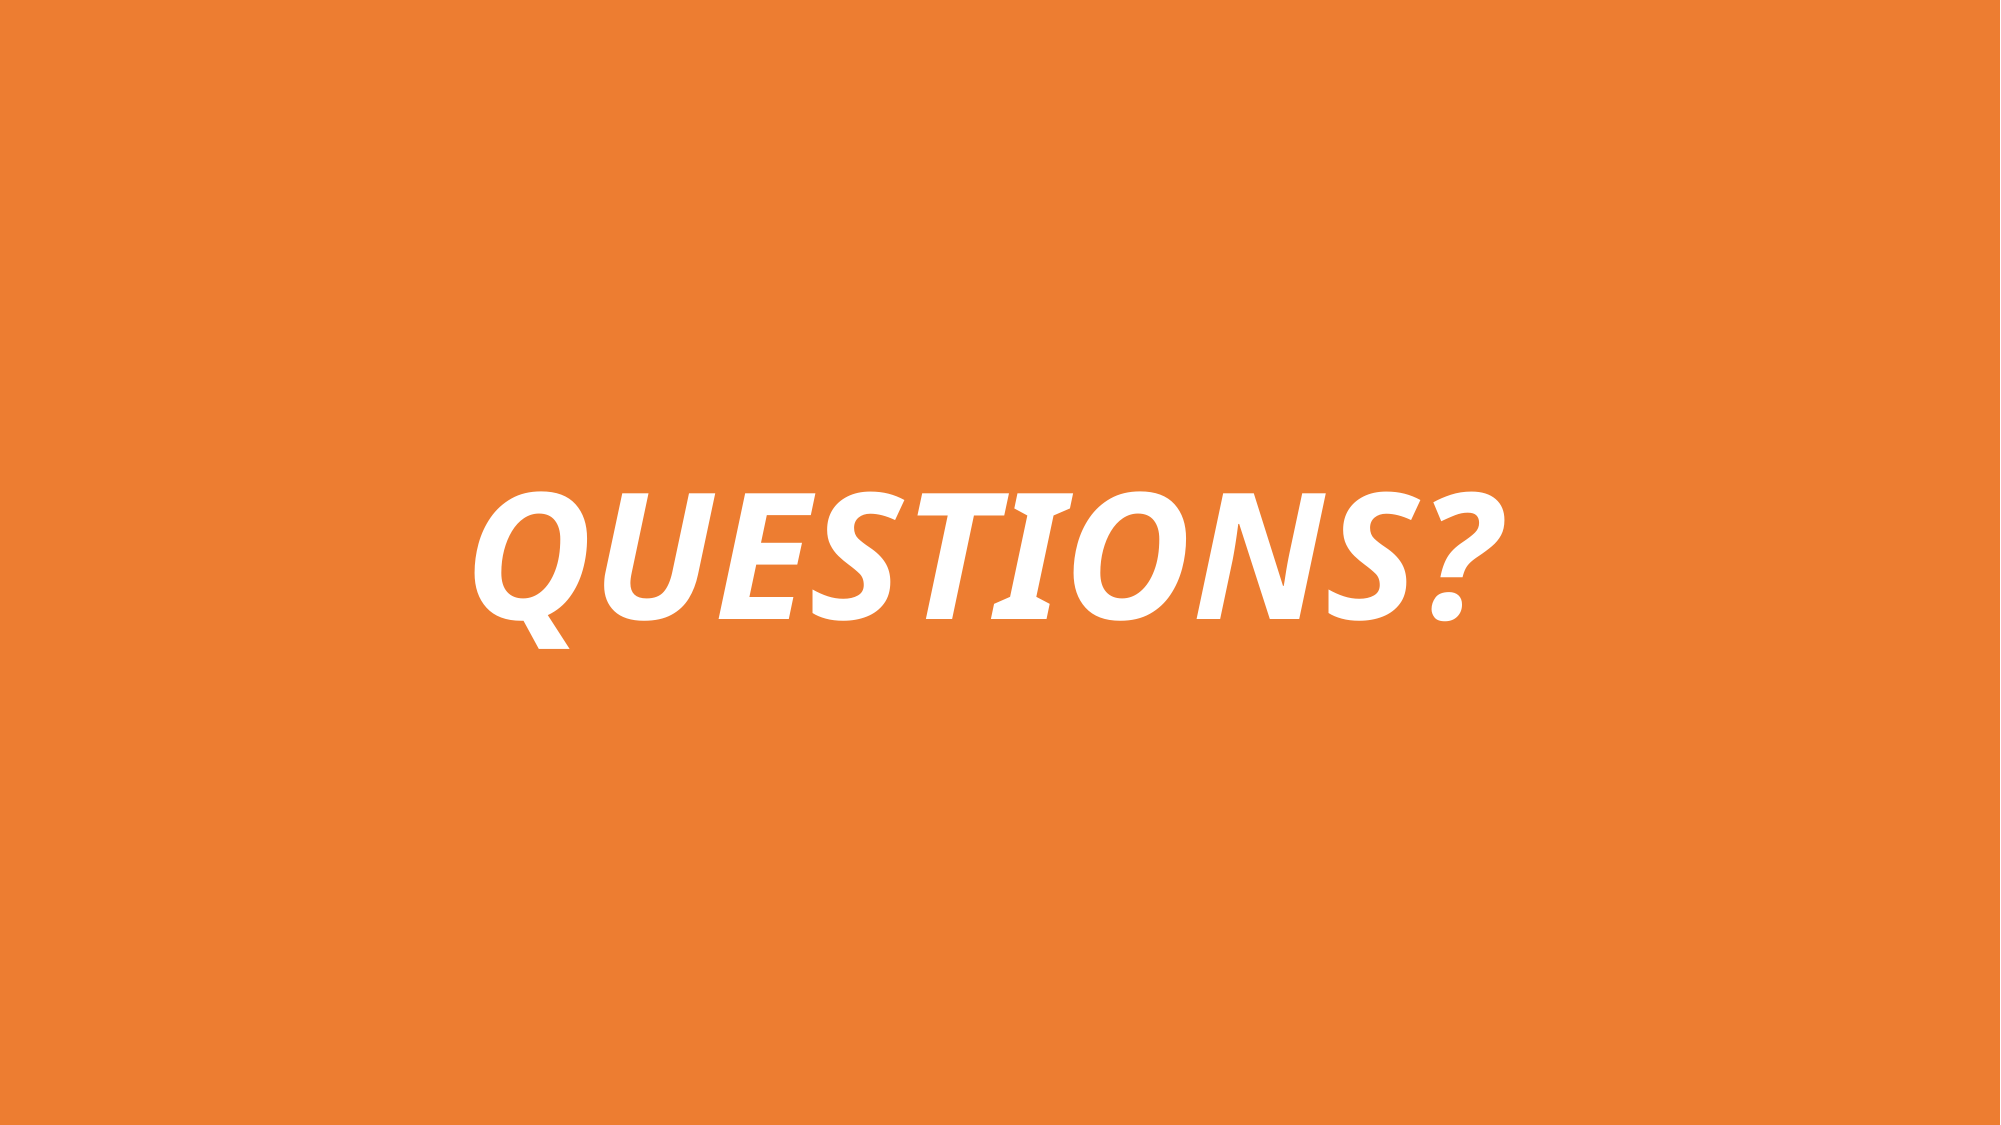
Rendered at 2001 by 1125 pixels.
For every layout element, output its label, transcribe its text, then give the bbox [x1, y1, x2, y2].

title QUESTIONS? [449, 384, 1551, 741]
